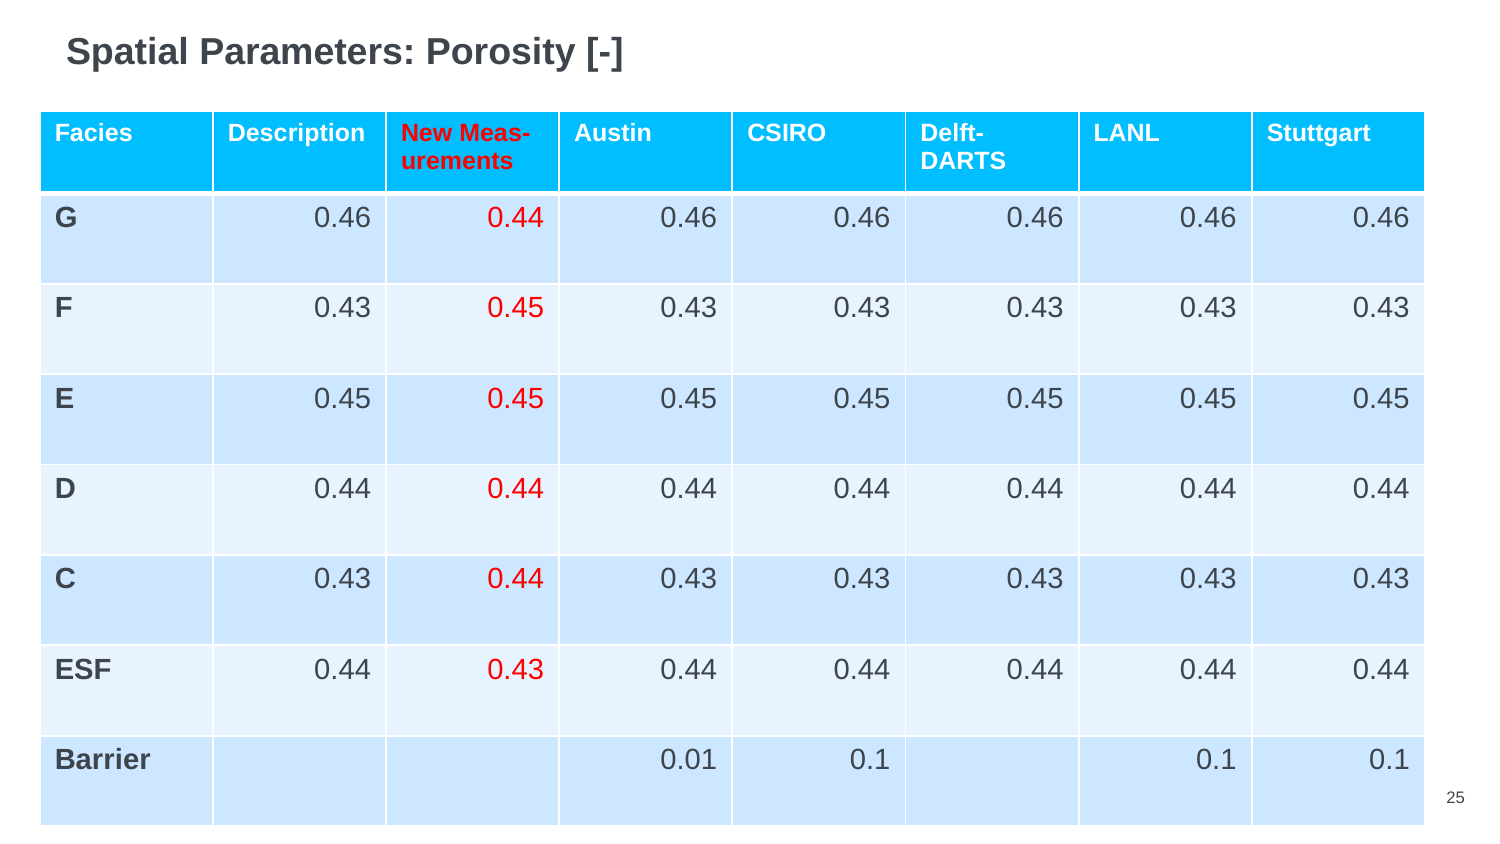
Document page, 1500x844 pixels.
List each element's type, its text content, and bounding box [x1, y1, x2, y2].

table_cell 0.44 [214, 465, 385, 554]
table_cell 0.43 [1253, 556, 1424, 644]
table_cell C [41, 556, 212, 644]
table_cell 0.43 [1080, 285, 1251, 373]
table_cell 0.43 [560, 285, 731, 373]
table_cell [214, 737, 385, 825]
table_cell 0.43 [733, 285, 905, 373]
table_cell 0.45 [1253, 375, 1424, 464]
table_cell 0.45 [560, 375, 731, 464]
table_cell 0.44 [1253, 646, 1424, 735]
table_header Delft-DARTS [906, 112, 1078, 191]
table_cell 0.44 [1253, 465, 1424, 554]
table_header Description [214, 112, 385, 191]
table_cell 0.1 [1080, 737, 1251, 825]
table_cell 0.43 [214, 556, 385, 644]
table_cell 0.1 [1253, 737, 1424, 825]
table_cell 0.44 [214, 646, 385, 735]
table_cell 0.45 [214, 375, 385, 464]
table_cell F [41, 285, 212, 373]
table_cell 0.43 [560, 556, 731, 644]
table_cell 0.43 [906, 285, 1078, 373]
table_cell 0.44 [906, 465, 1078, 554]
table_cell [387, 737, 558, 825]
table_cell 0.44 [387, 465, 558, 554]
table_cell 0.43 [387, 646, 558, 735]
title Spatial Parameters: Porosity [-] [51, 17, 1449, 112]
table_cell E [41, 375, 212, 464]
table_cell 0.1 [733, 737, 905, 825]
table_cell 0.44 [387, 556, 558, 644]
table_cell 0.44 [387, 196, 558, 283]
table_cell 0.43 [214, 285, 385, 373]
table_cell Barrier [41, 737, 212, 825]
table_header LANL [1080, 112, 1251, 191]
table_cell G [41, 196, 212, 283]
table_header CSIRO [733, 112, 905, 191]
table_cell 0.44 [733, 465, 905, 554]
table_cell 0.01 [560, 737, 731, 825]
table_cell 0.46 [1080, 196, 1251, 283]
table_cell 0.45 [387, 285, 558, 373]
slide_number 25 [1389, 764, 1480, 830]
table_cell 0.44 [906, 646, 1078, 735]
table_cell 0.46 [906, 196, 1078, 283]
table_cell 0.43 [1080, 556, 1251, 644]
table_cell ESF [41, 646, 212, 735]
table_cell 0.43 [733, 556, 905, 644]
table_cell 0.44 [1080, 646, 1251, 735]
table_cell 0.46 [214, 196, 385, 283]
table_header Facies [41, 112, 212, 191]
table_cell 0.43 [906, 556, 1078, 644]
table_cell 0.44 [1080, 465, 1251, 554]
table_cell 0.44 [733, 646, 905, 735]
table_cell 0.46 [733, 196, 905, 283]
table_cell 0.46 [1253, 196, 1424, 283]
table_cell 0.45 [906, 375, 1078, 464]
table_cell 0.45 [733, 375, 905, 464]
table_header Stuttgart [1253, 112, 1424, 191]
table_cell 0.45 [1080, 375, 1251, 464]
table_cell [906, 737, 1078, 825]
table_header Austin [560, 112, 731, 191]
table_cell 0.45 [387, 375, 558, 464]
table_cell 0.46 [560, 196, 731, 283]
table_cell 0.43 [1253, 285, 1424, 373]
table_header New Meas-urements [387, 112, 558, 191]
table_cell 0.44 [560, 646, 731, 735]
table_cell D [41, 465, 212, 554]
table_cell 0.44 [560, 465, 731, 554]
